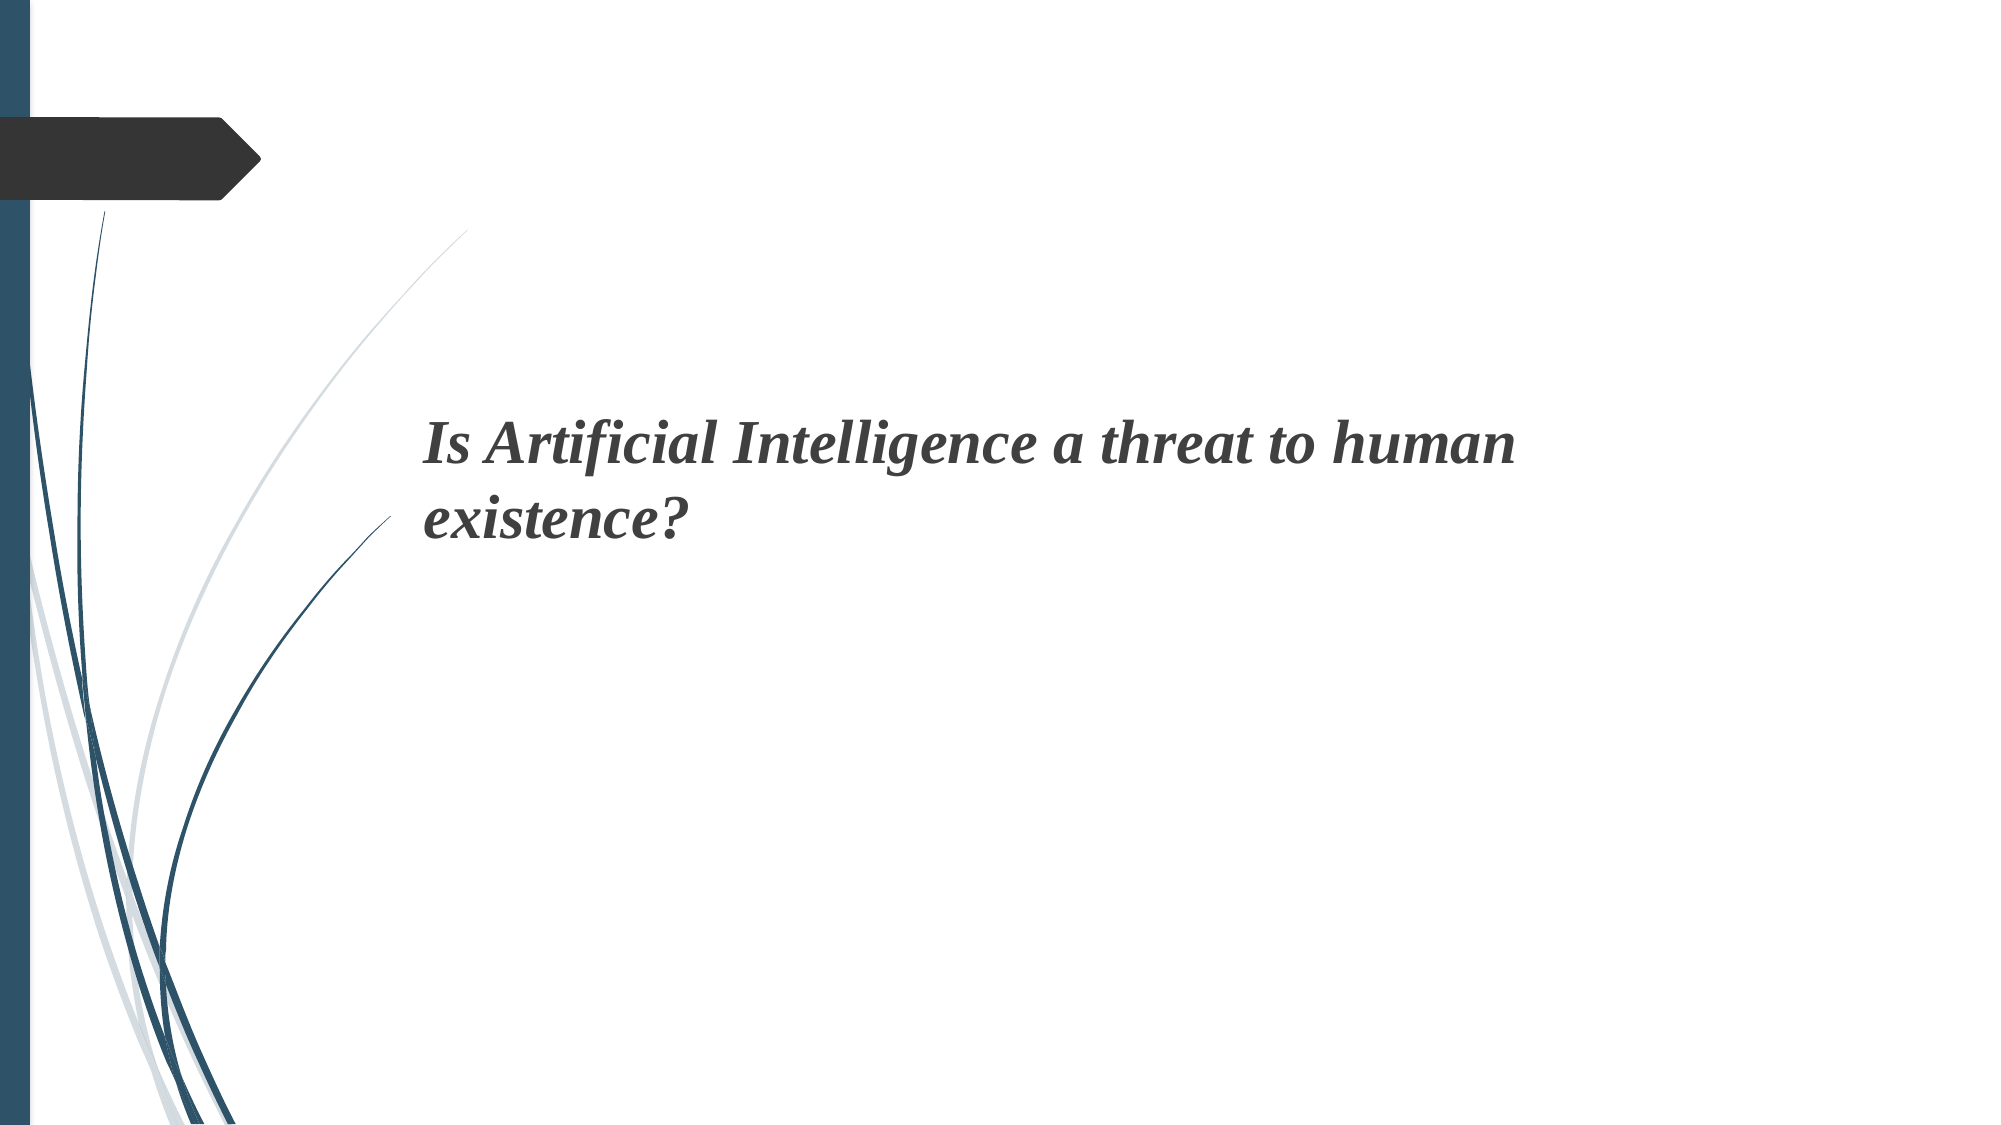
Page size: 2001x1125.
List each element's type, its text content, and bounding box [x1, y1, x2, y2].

list Is Artificial Intelligence a threat to human existence? [408, 297, 1555, 733]
